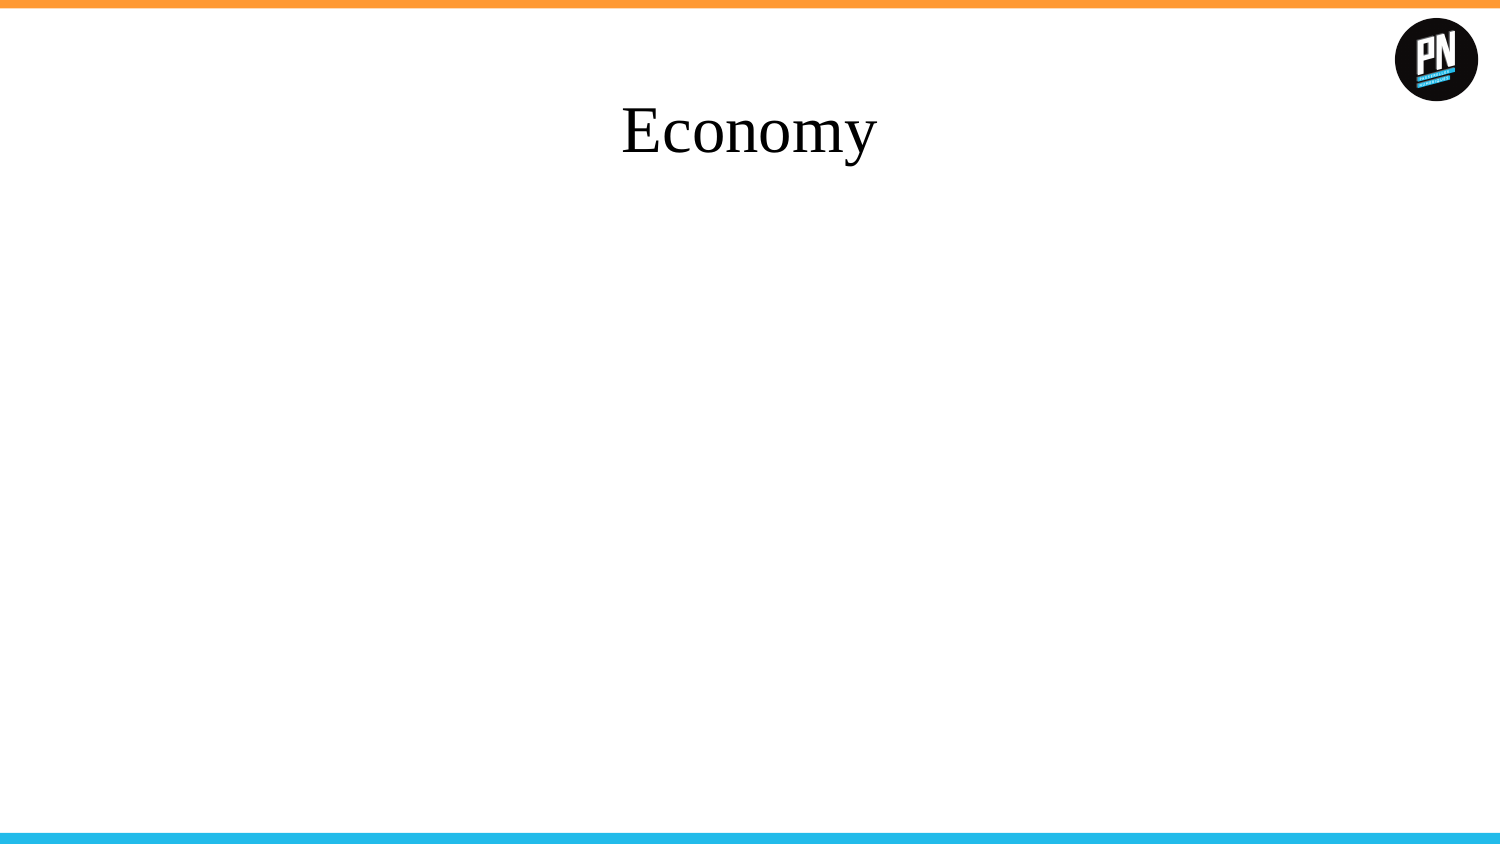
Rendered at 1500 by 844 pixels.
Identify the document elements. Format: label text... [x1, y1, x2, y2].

picture [1394, 17, 1479, 102]
text_box Economy [374, 78, 1125, 253]
